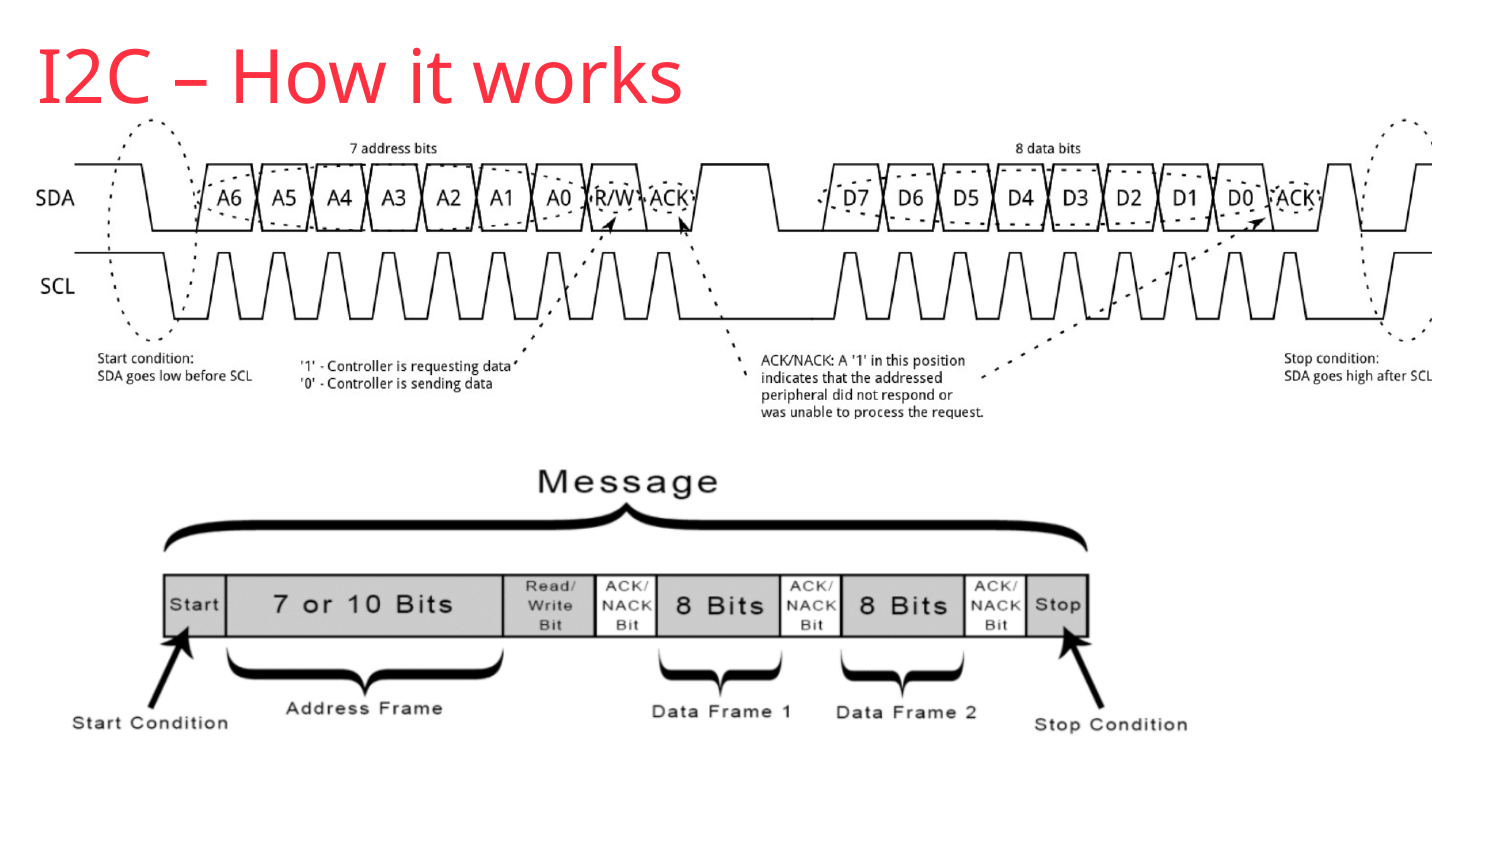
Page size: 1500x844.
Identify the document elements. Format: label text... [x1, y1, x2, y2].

picture [33, 446, 1209, 769]
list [33, 118, 1432, 419]
title I2C – How it works [22, 13, 1420, 108]
